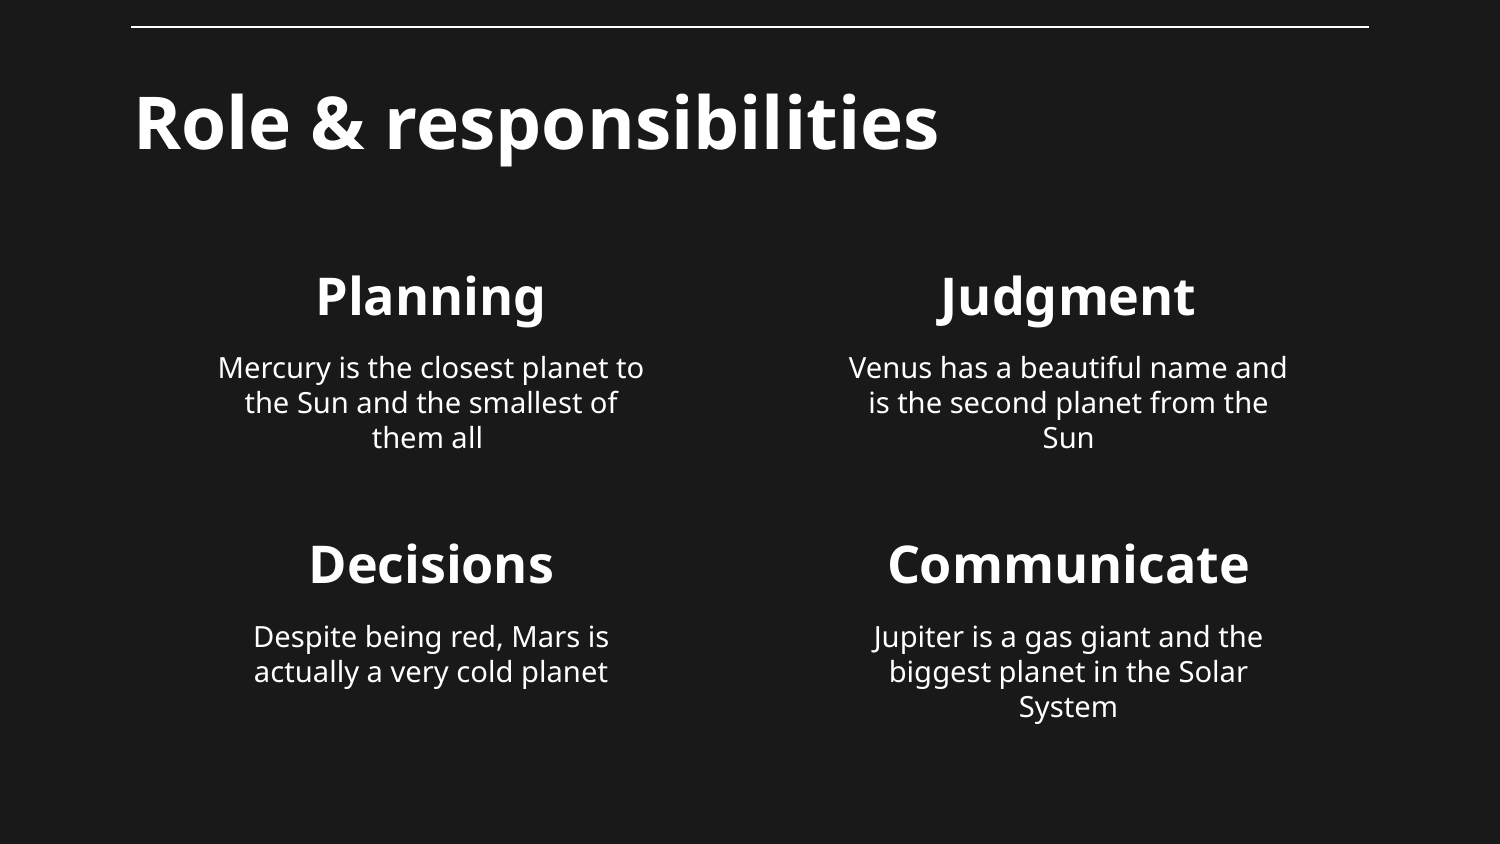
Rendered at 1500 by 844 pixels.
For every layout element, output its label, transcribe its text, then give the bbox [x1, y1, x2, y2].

title Judgment [833, 251, 1304, 334]
title Role & responsibilities [118, 72, 1382, 167]
subtitle Venus has a beautiful name and is the second planet from the Sun [833, 334, 1304, 415]
subtitle Jupiter is a gas giant and the biggest planet in the Solar System [833, 602, 1304, 683]
title Decisions [196, 519, 667, 606]
subtitle Mercury is the closest planet to the Sun and the smallest of them all [196, 334, 667, 415]
title Planning [196, 251, 667, 334]
subtitle Despite being red, Mars is actually a very cold planet [196, 606, 667, 683]
title Communicate [833, 519, 1304, 602]
